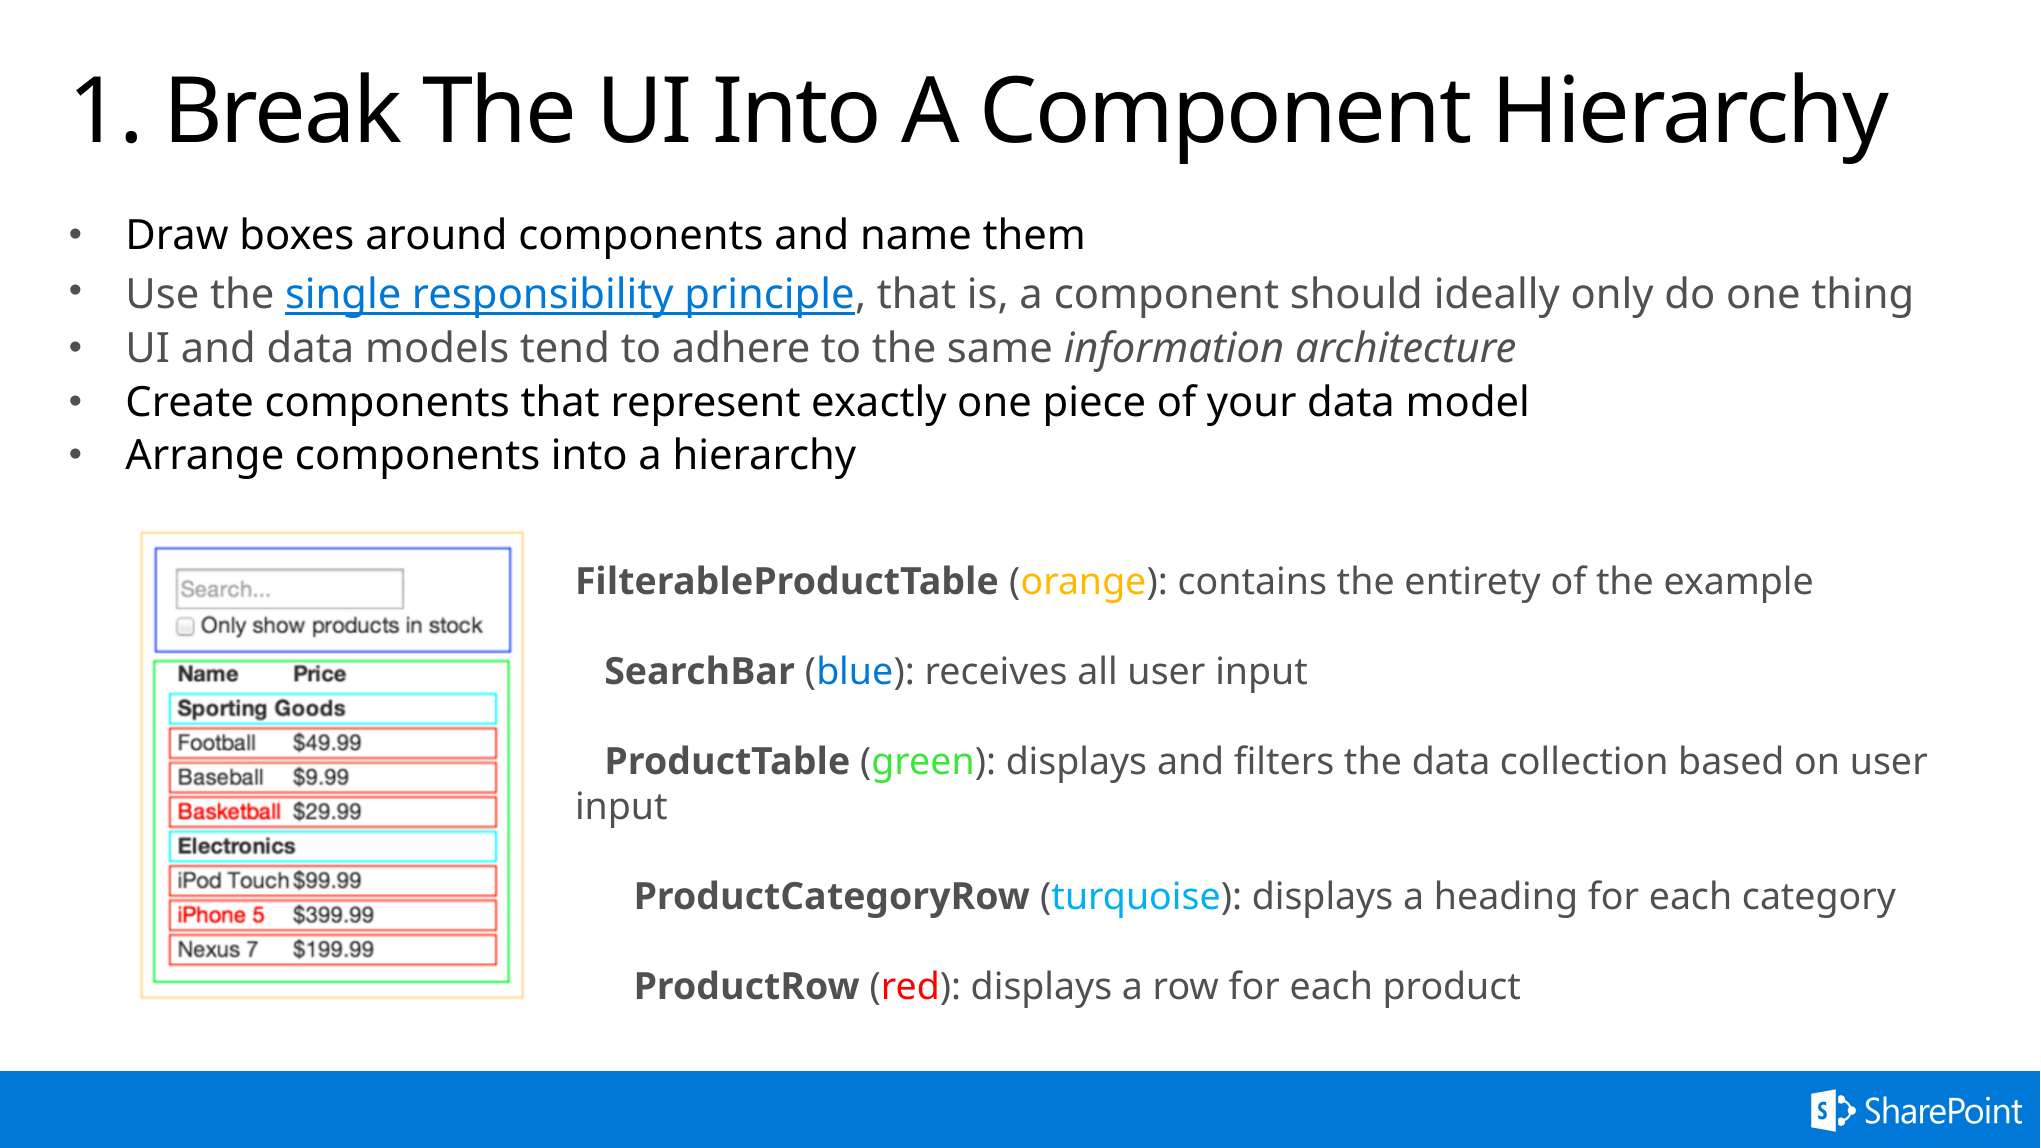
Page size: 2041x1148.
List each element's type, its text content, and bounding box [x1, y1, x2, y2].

text_box FilterableProductTable (orange): contains the entirety of the example SearchBar (blue): receives all user input ProductTable (green): displays and filters the data collection based on user input ProductCategoryRow (turquoise): displays a heading for each category ProductRow (red): displays a row for each product [560, 549, 2001, 1015]
title 1. Break The UI Into A Component Hierarchy [45, 48, 1996, 199]
list Draw boxes around components and name them Use the single responsibility principle, that is, a component should ideally only do one thing UI and data models tend to adhere to the same information architecture Create components that represent exactly one piece of your data model Arrange components into a hierarchy [45, 199, 1996, 497]
picture [1793, 1071, 2040, 1148]
picture [121, 514, 544, 1009]
